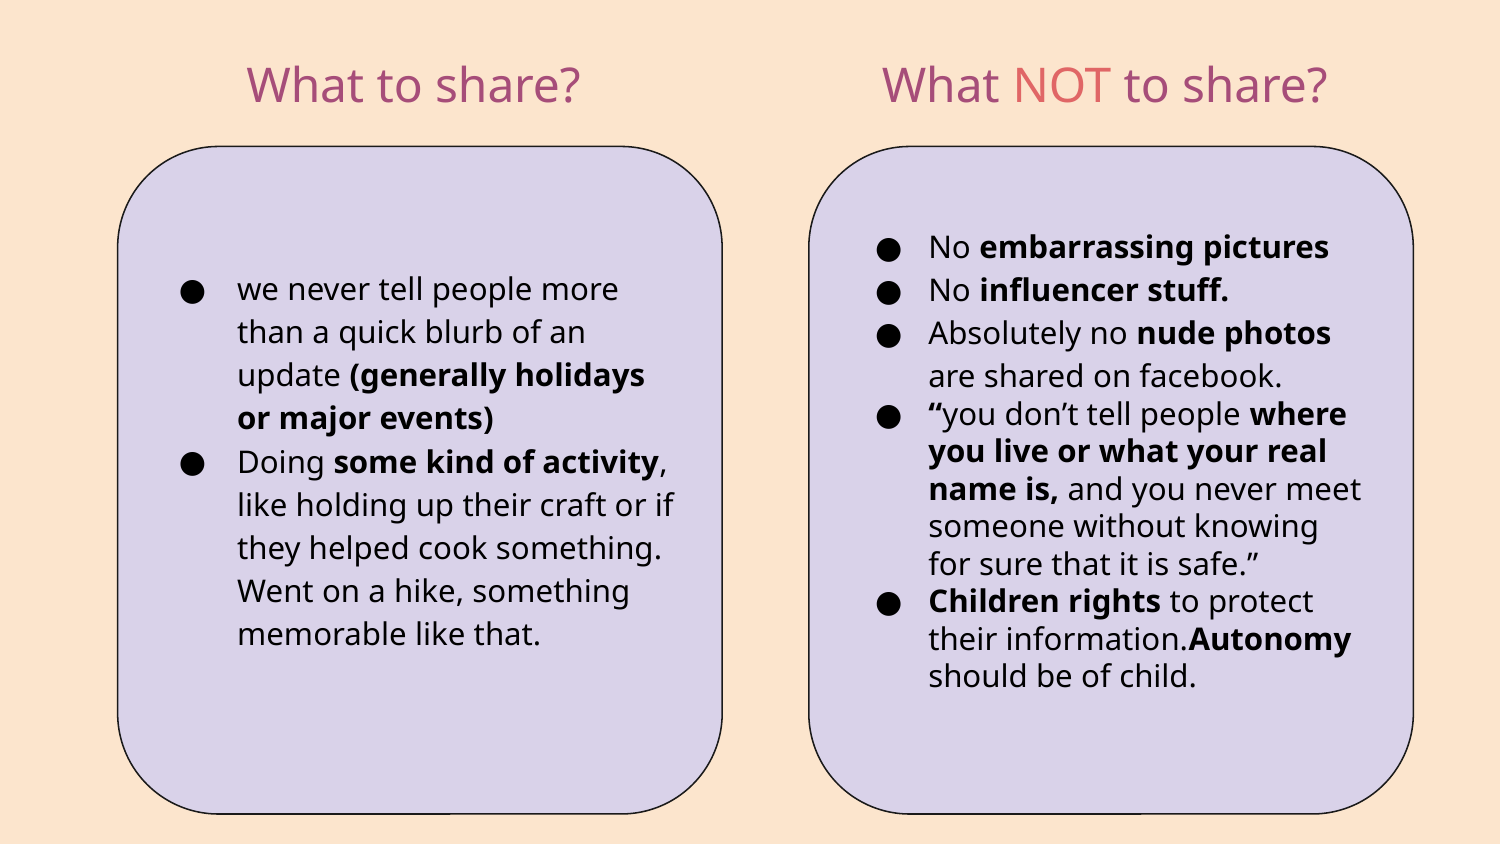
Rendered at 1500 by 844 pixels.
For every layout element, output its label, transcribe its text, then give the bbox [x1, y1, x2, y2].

text_box we never tell people more than a quick blurb of an update (generally holidays or major events) Doing some kind of activity, like holding up their craft or if they helped cook something. Went on a hike, something memorable like that. [117, 146, 723, 815]
text_box No embarrassing pictures No influencer stuff. Absolutely no nude photos are shared on facebook. “you don’t tell people where you live or what your real name is, and you never meet someone without knowing for sure that it is safe.” Children rights to protect their information.Autonomy should be of child. [808, 146, 1414, 815]
title What to share? [168, 40, 671, 128]
title What NOT to share? [800, 40, 1422, 128]
